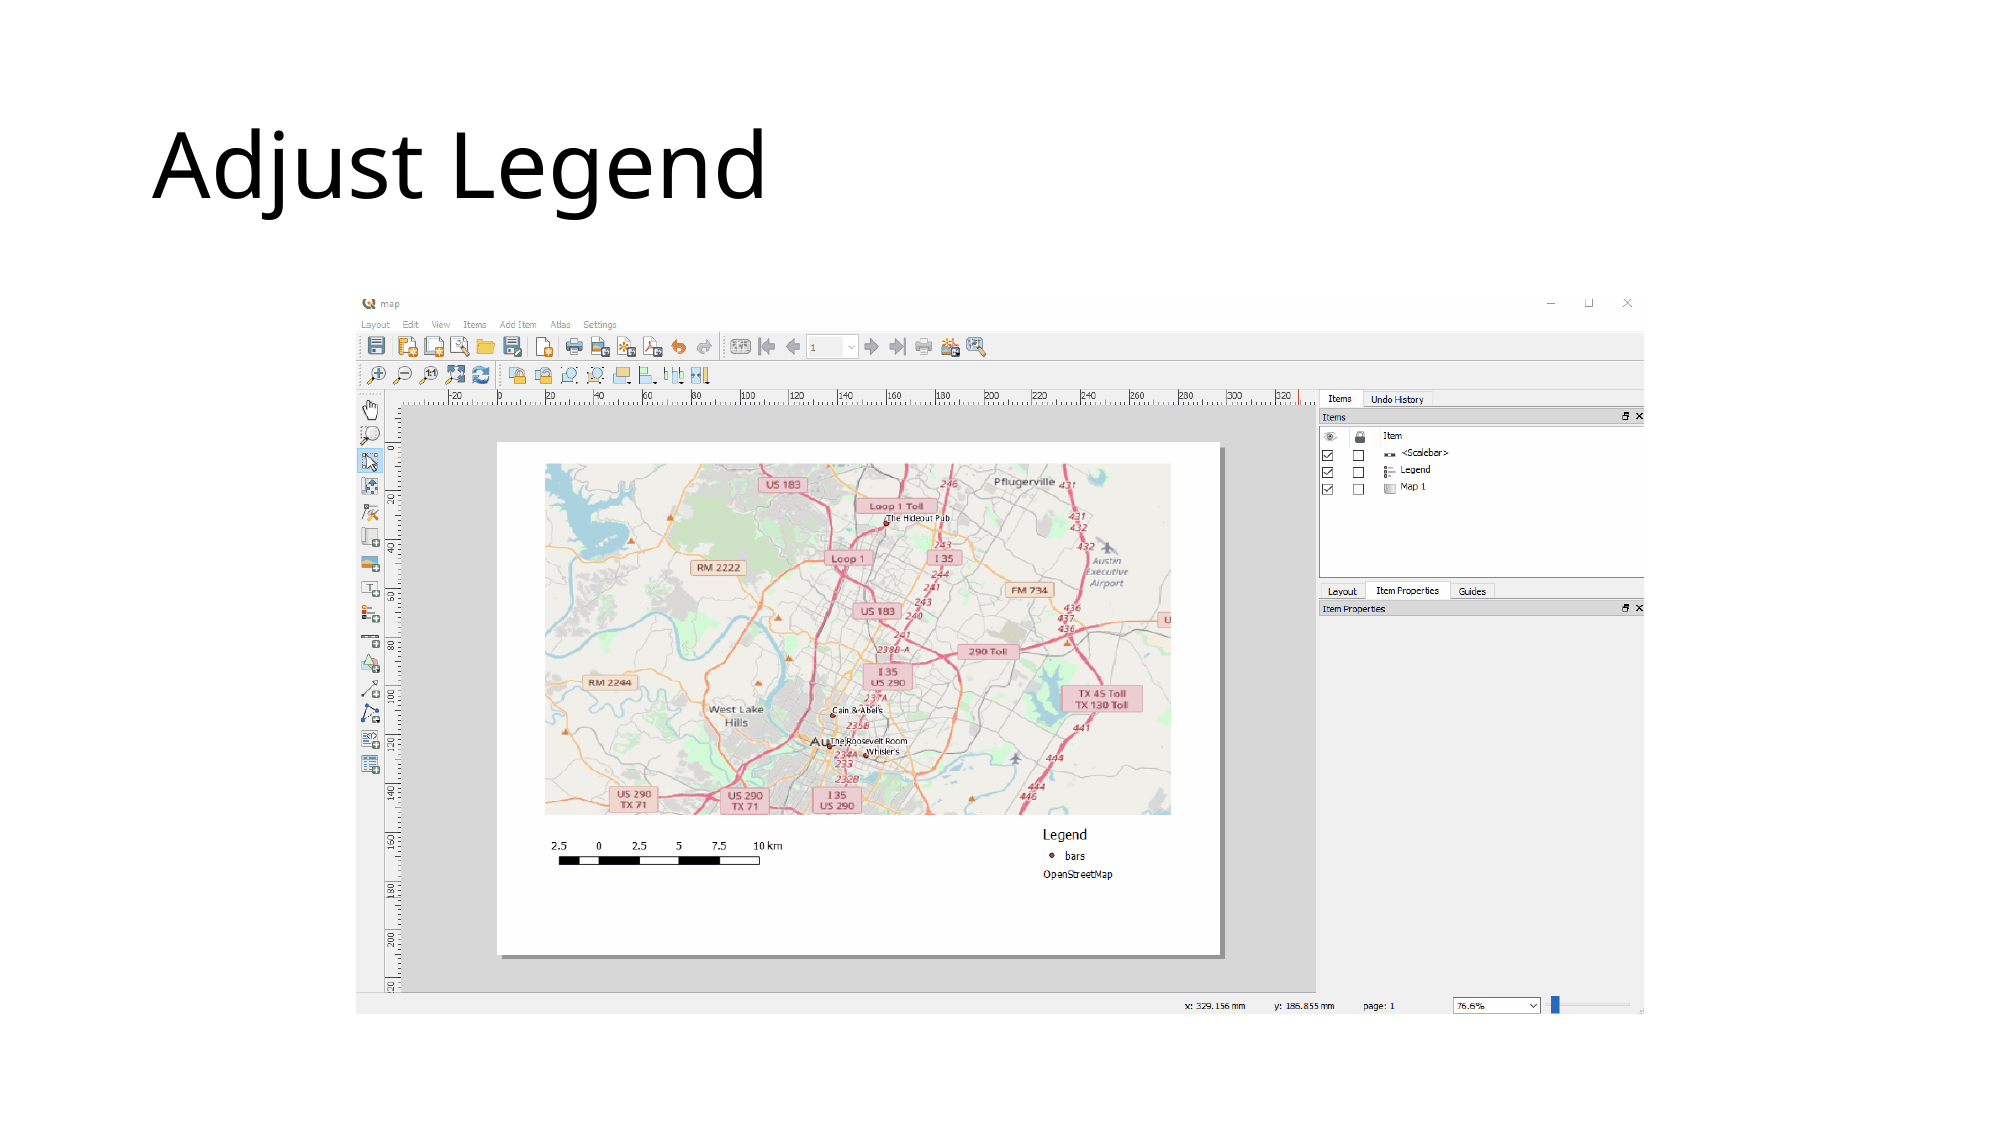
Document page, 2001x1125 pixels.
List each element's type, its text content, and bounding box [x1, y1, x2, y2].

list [356, 299, 1644, 1014]
title Adjust Legend [137, 59, 1863, 278]
